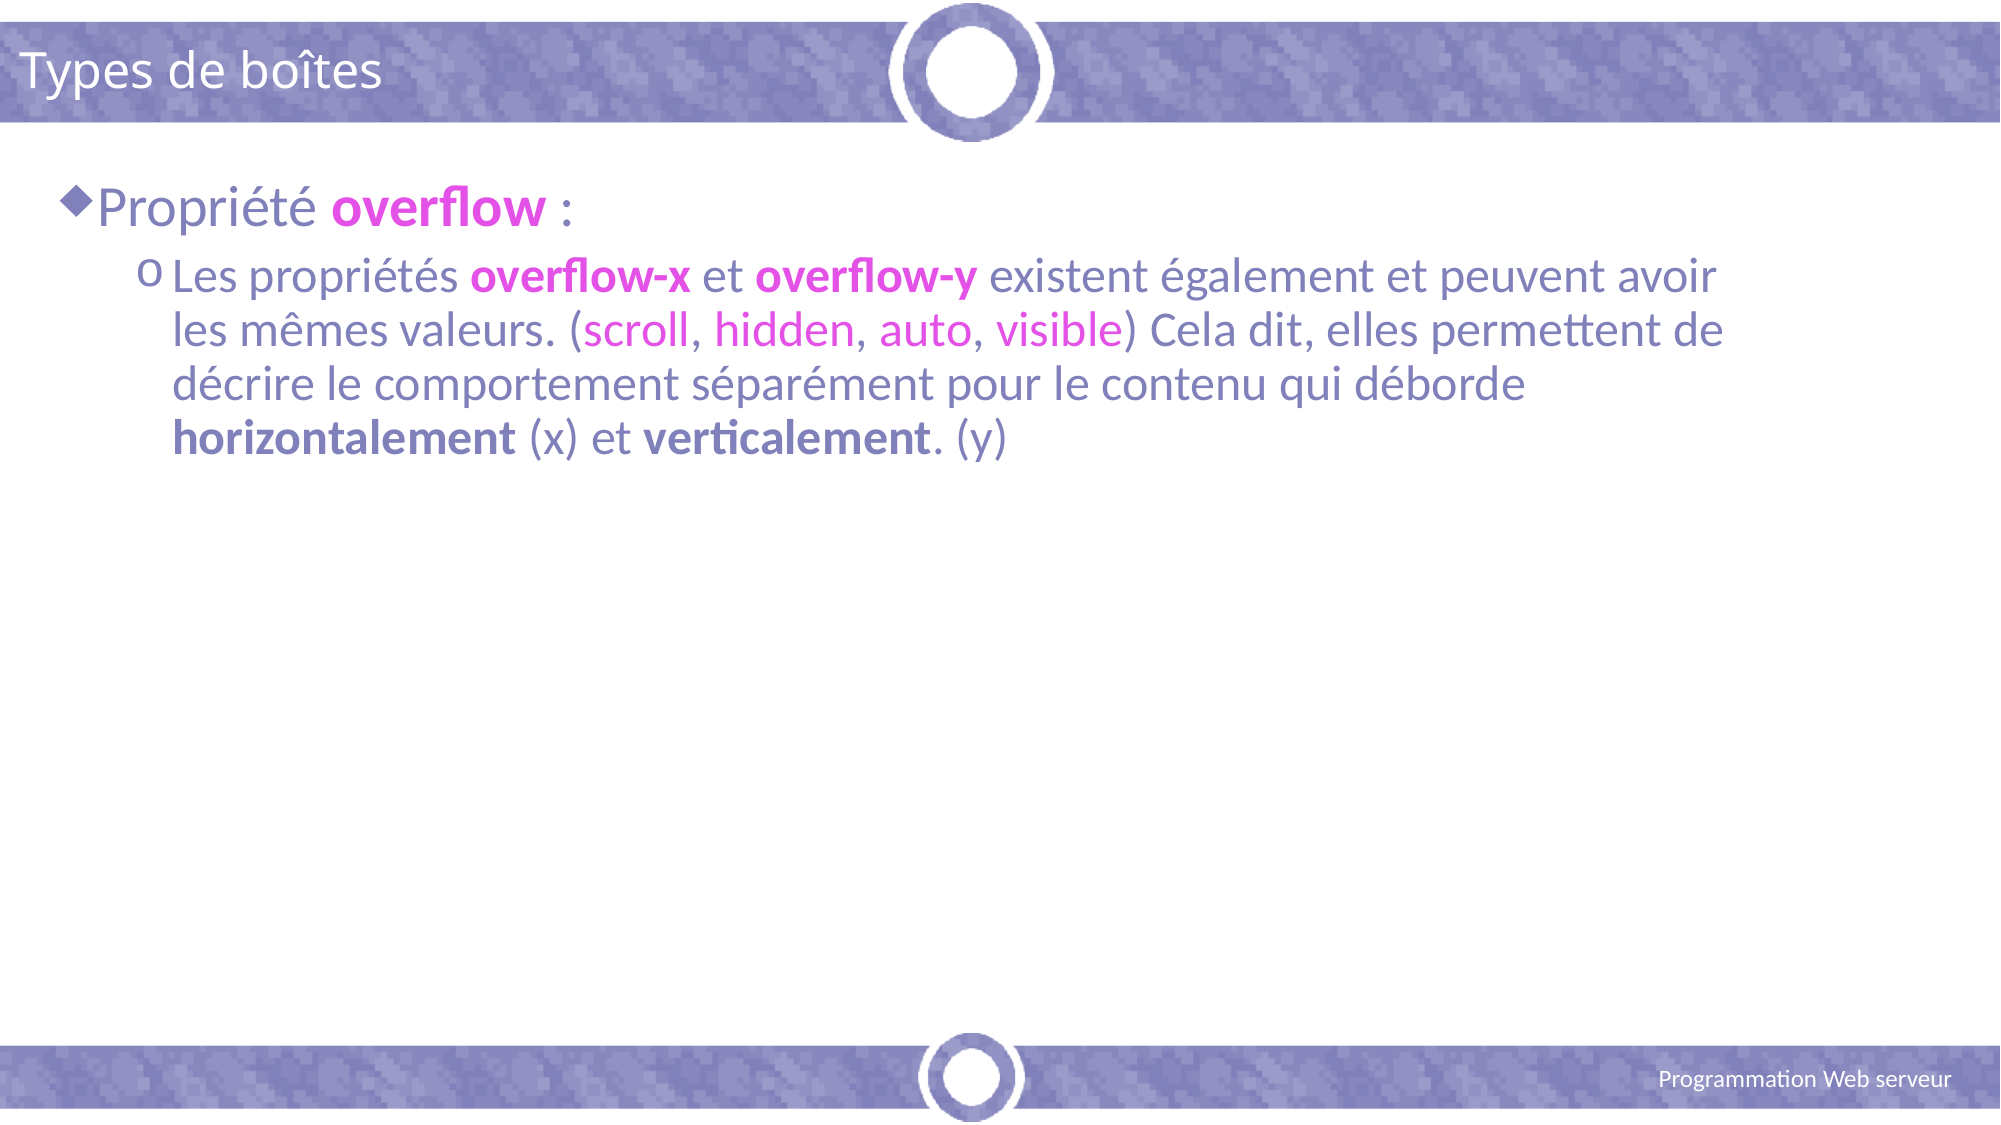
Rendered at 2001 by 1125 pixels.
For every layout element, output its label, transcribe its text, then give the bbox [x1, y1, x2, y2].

list Propriété overflow : Les propriétés overflow-x et overflow-y existent également et peuvent avoir les mêmes valeurs. (scroll, hidden, auto, visible) Cela dit, elles permettent de décrire le comportement séparément pour le contenu qui déborde horizontalement (x) et verticalement. (y) [44, 168, 1770, 1013]
title Types de boîtes [4, 22, 884, 123]
picture [0, 3, 2000, 142]
picture [0, 1033, 2000, 1122]
